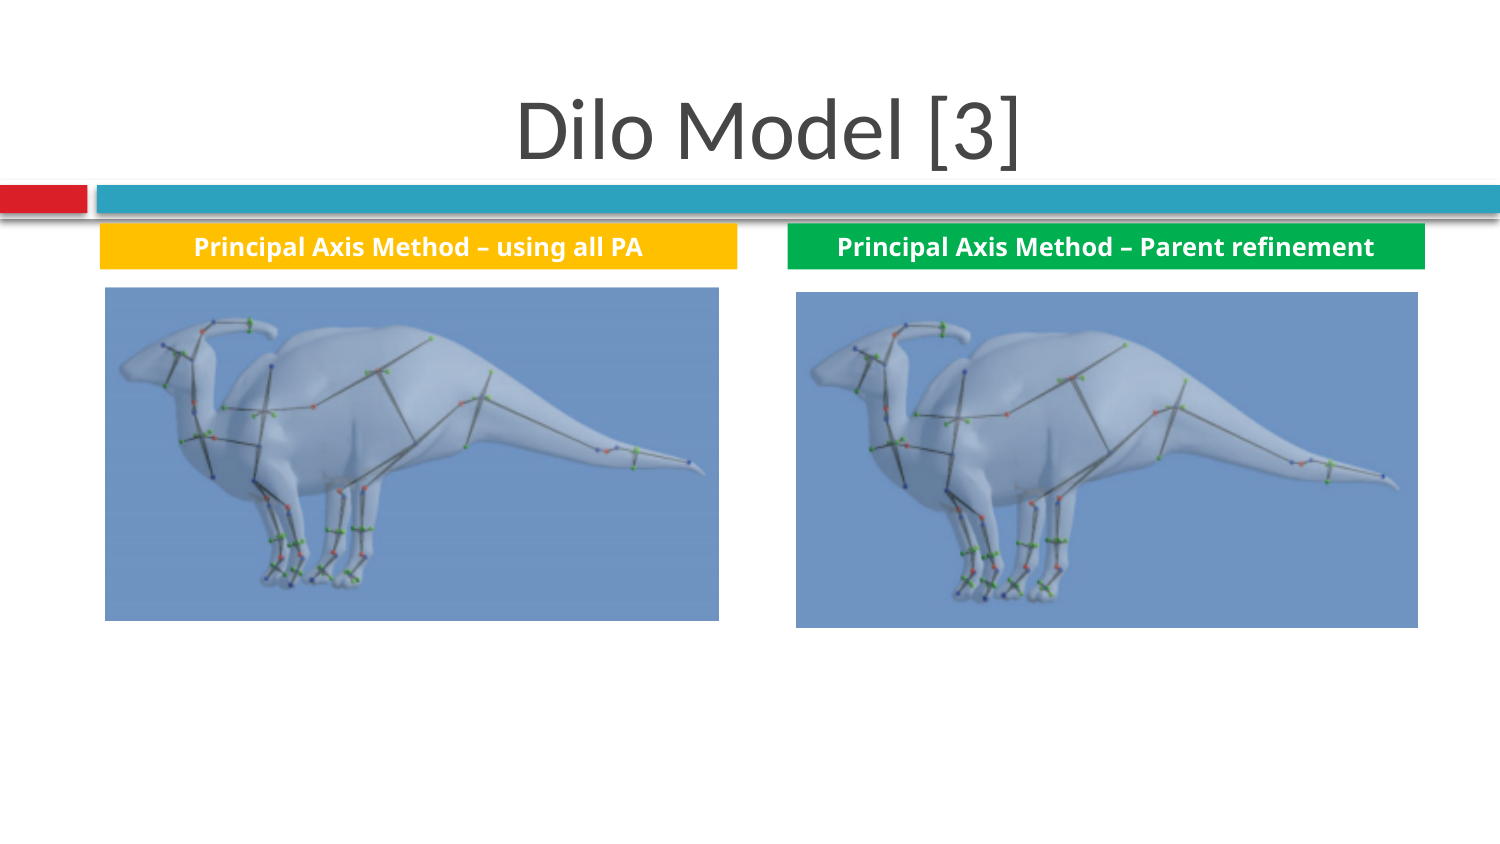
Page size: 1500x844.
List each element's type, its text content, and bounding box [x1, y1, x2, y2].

title Dilo Model [3] [100, 19, 1438, 185]
list Principal Axis Method – using all PA [99, 223, 738, 270]
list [105, 286, 720, 622]
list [796, 292, 1419, 628]
list Principal Axis Method – Parent refinement [787, 223, 1425, 270]
